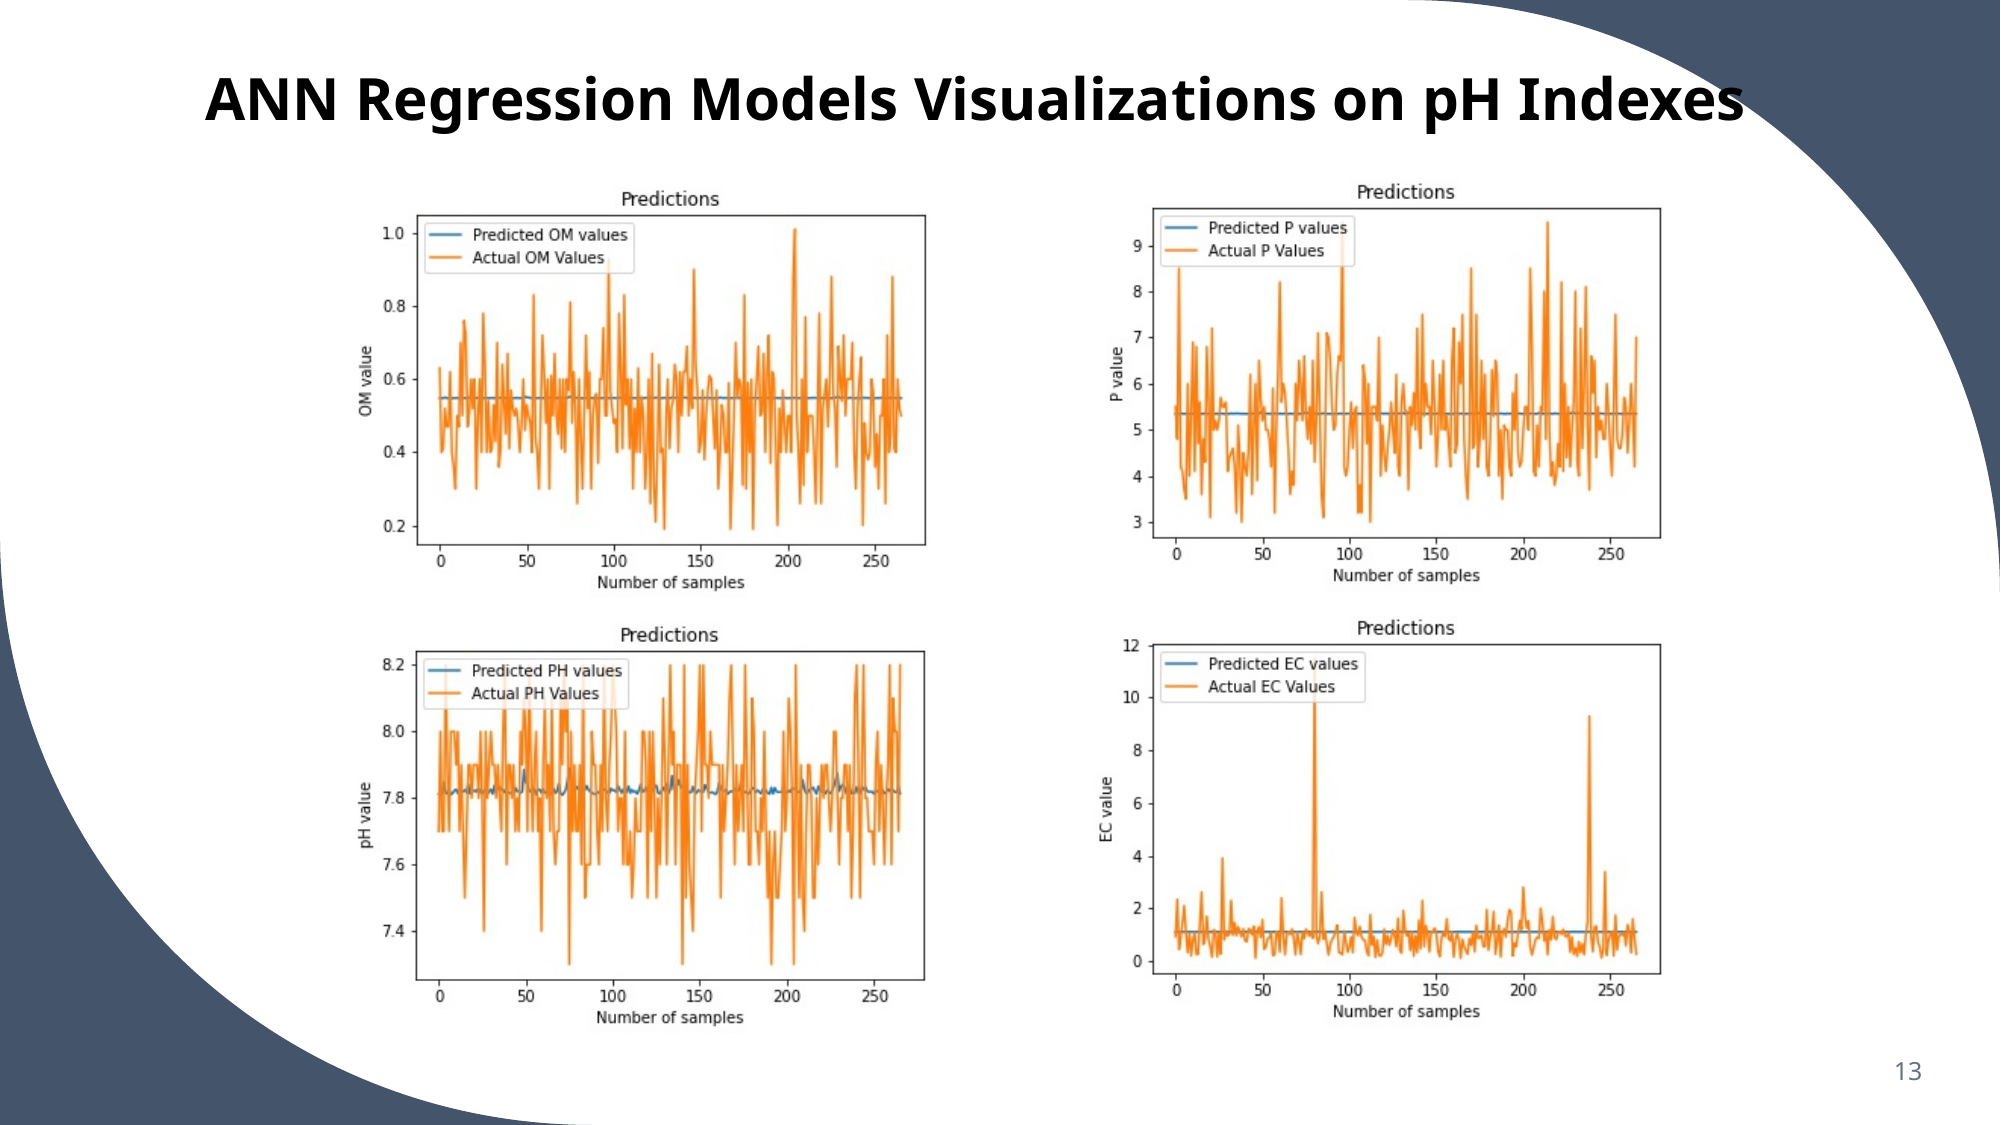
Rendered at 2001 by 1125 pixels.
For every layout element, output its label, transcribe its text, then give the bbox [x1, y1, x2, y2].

slide_number 13 [1665, 1042, 1938, 1103]
title ANN Regression Models Visualizations on pH Indexes [190, 36, 1795, 141]
picture [334, 162, 990, 1034]
picture [1071, 155, 1725, 1028]
